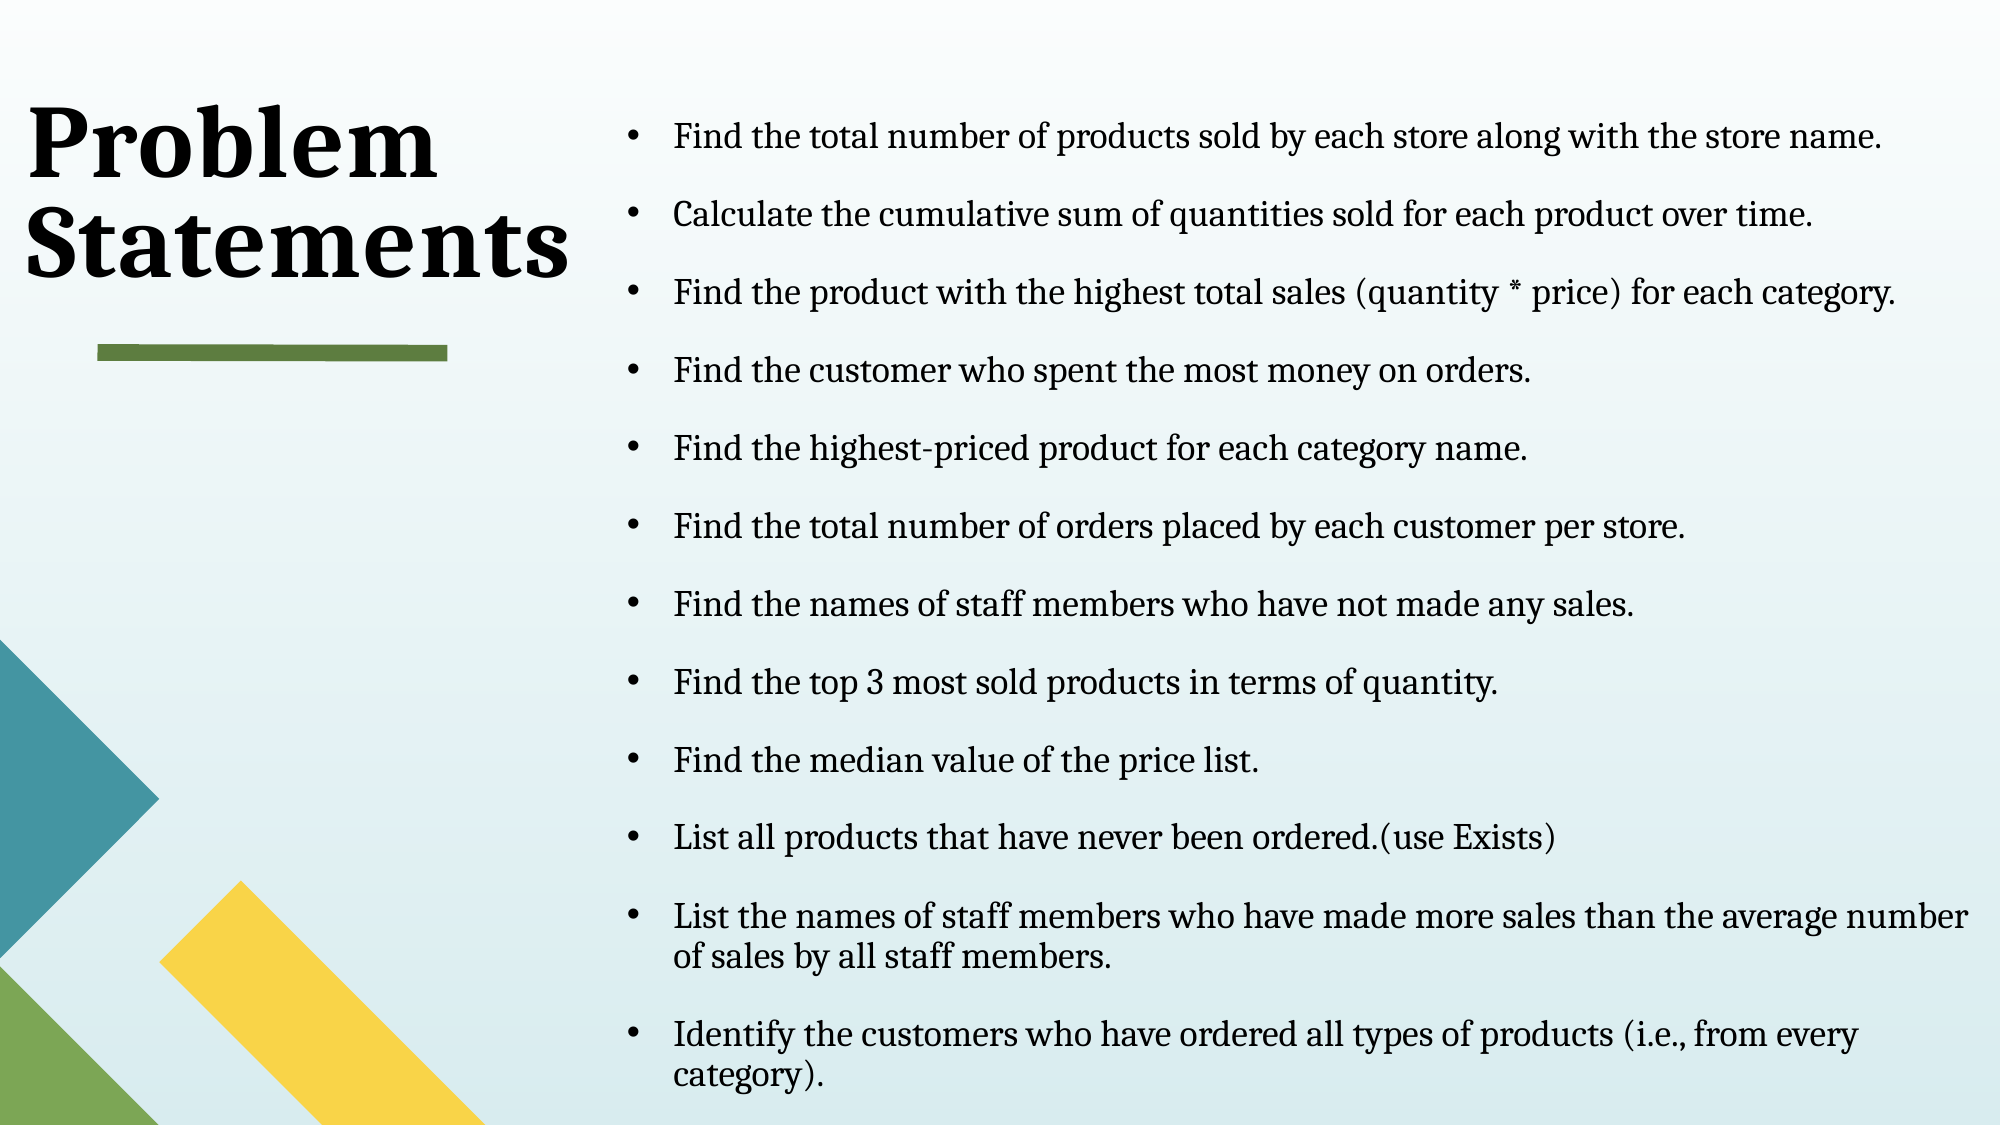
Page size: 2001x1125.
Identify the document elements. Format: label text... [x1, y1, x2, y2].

title Problem Statements [27, 90, 600, 298]
list Find the total number of products sold by each store along with the store name. Calculate the cumulative sum of quantities sold for each product over time. Find the product with the highest total sales (quantity * price) for each category. Find the customer who spent the most money on orders. Find the highest-priced product for each category name. Find the total number of orders placed by each customer per store. Find the names of staff members who have not made any sales. Find the top 3 most sold products in terms of quantity. Find the median value of the price list. List all products that have never been ordered.(use Exists) List the names of staff members who have made more sales than the average number of sales by all staff members. Identify the customers who have ordered all types of products (i.e., from every category). [626, 78, 2000, 1022]
